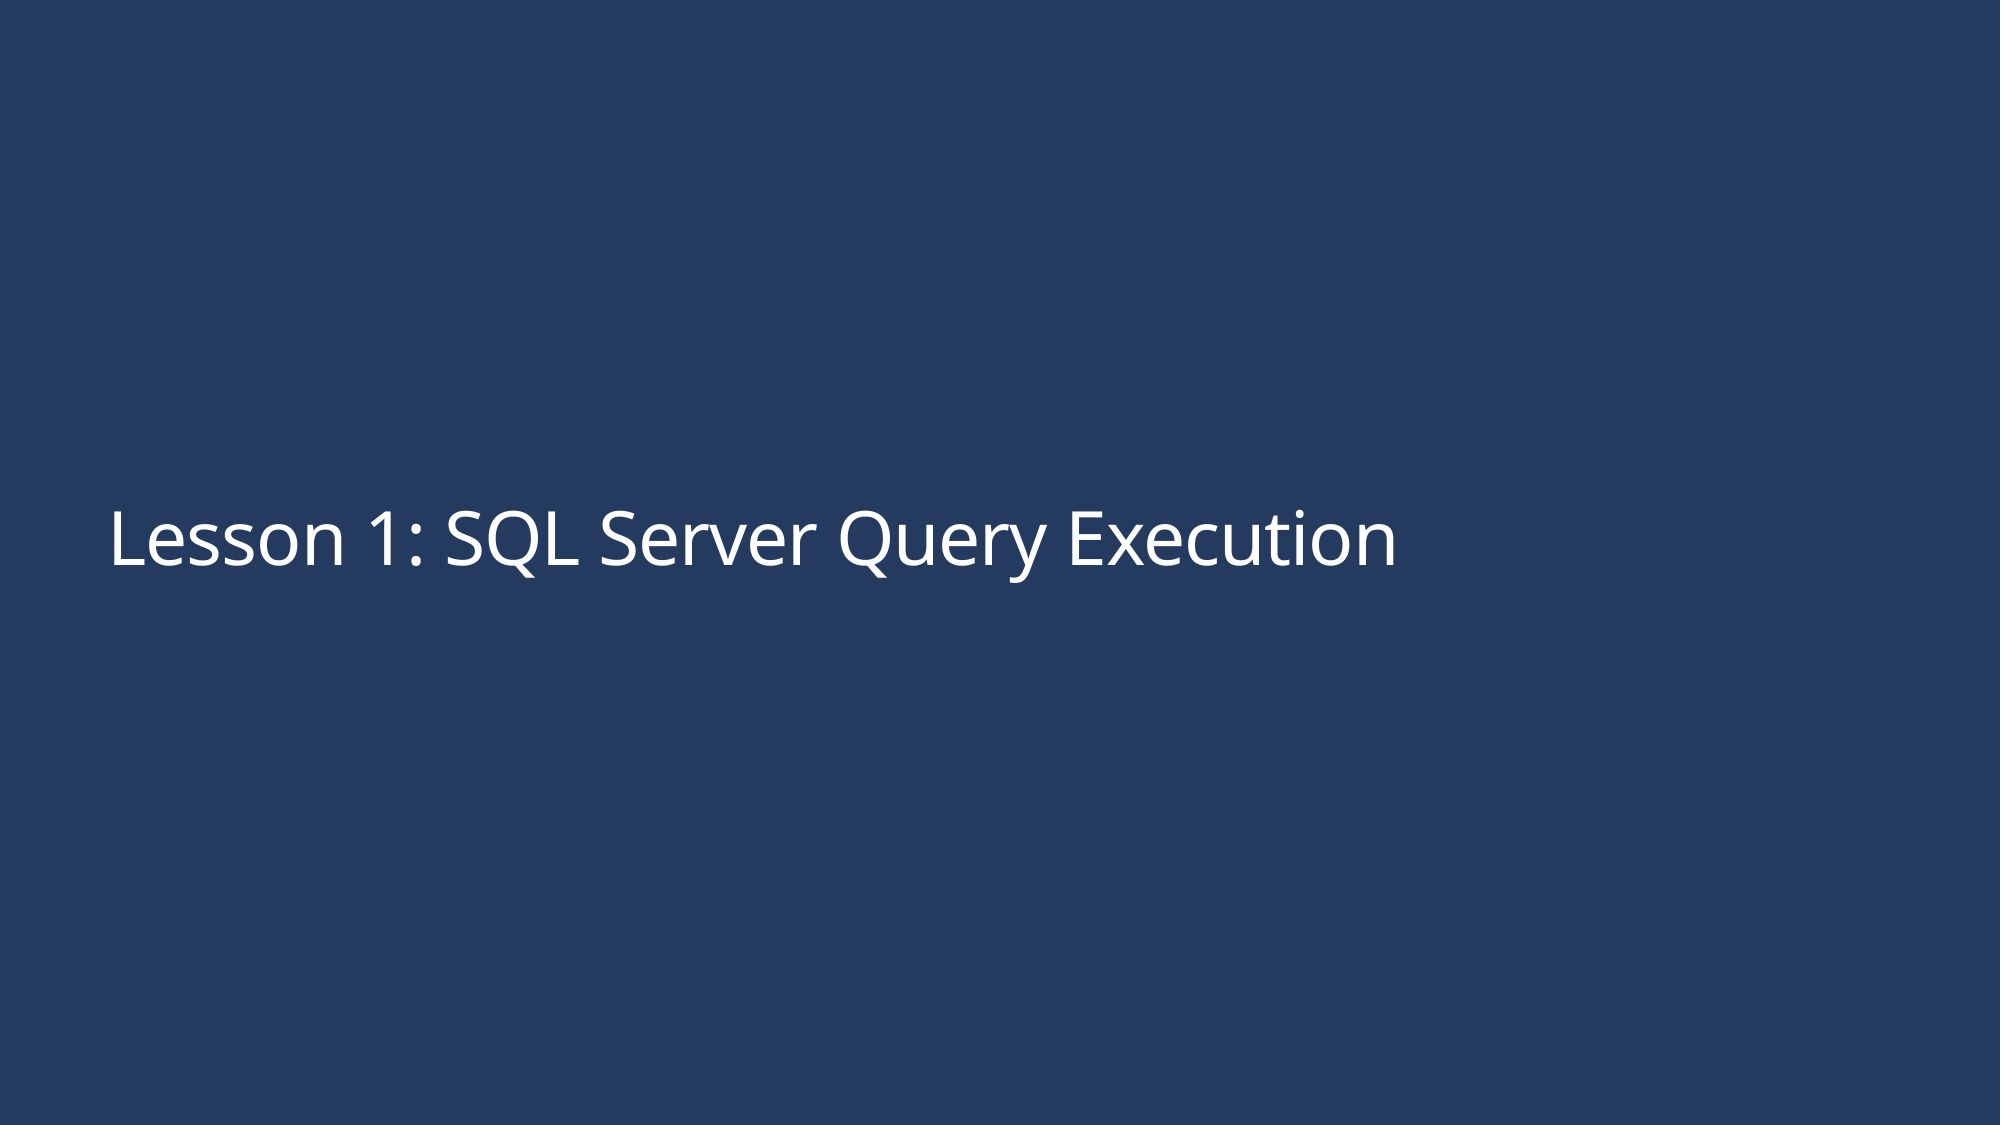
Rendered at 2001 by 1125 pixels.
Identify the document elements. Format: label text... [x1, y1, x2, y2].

title Lesson 1: SQL Server Query Execution [107, 488, 1875, 588]
